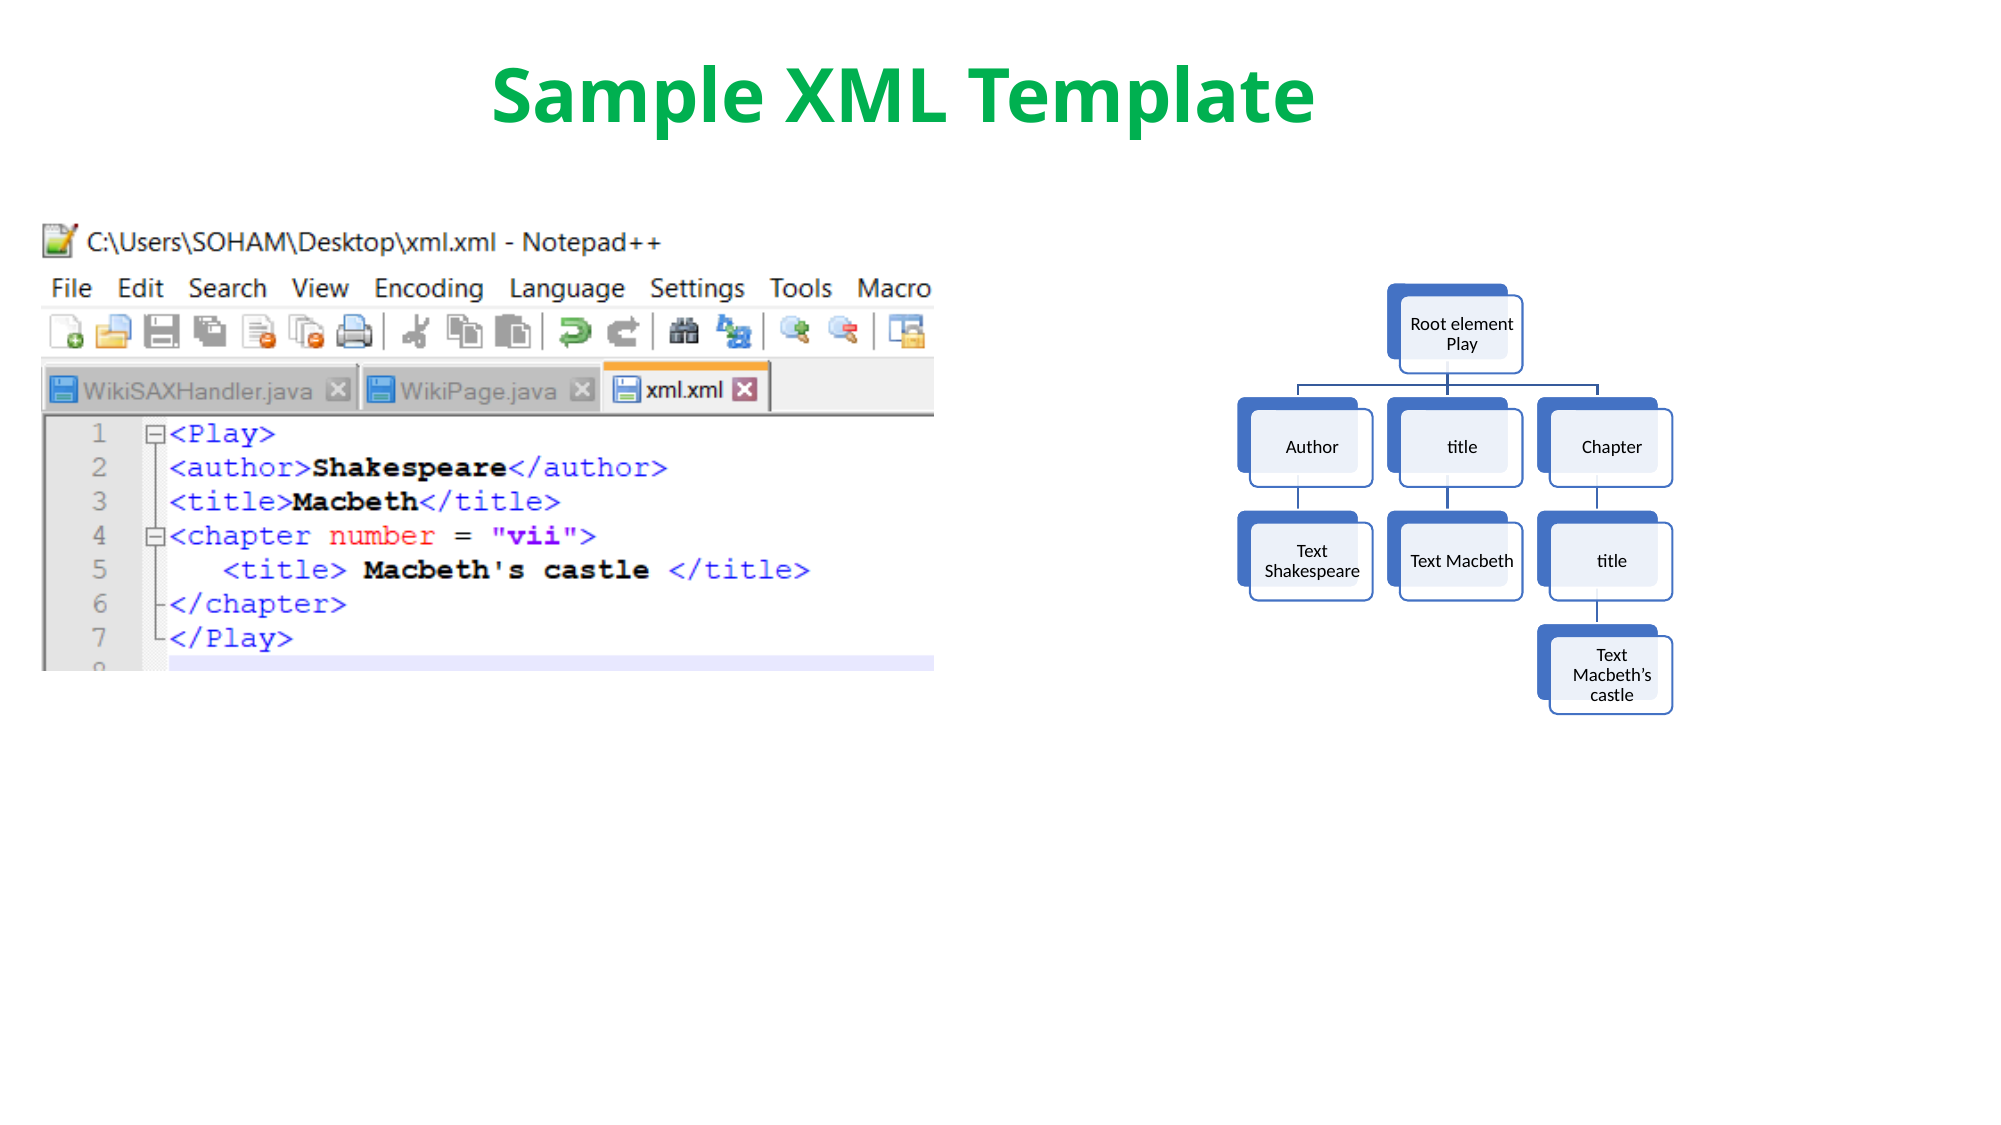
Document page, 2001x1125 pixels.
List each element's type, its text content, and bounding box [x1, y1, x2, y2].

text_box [1216, 282, 1693, 715]
title Sample XML Template [41, 25, 1767, 172]
picture [41, 219, 934, 671]
